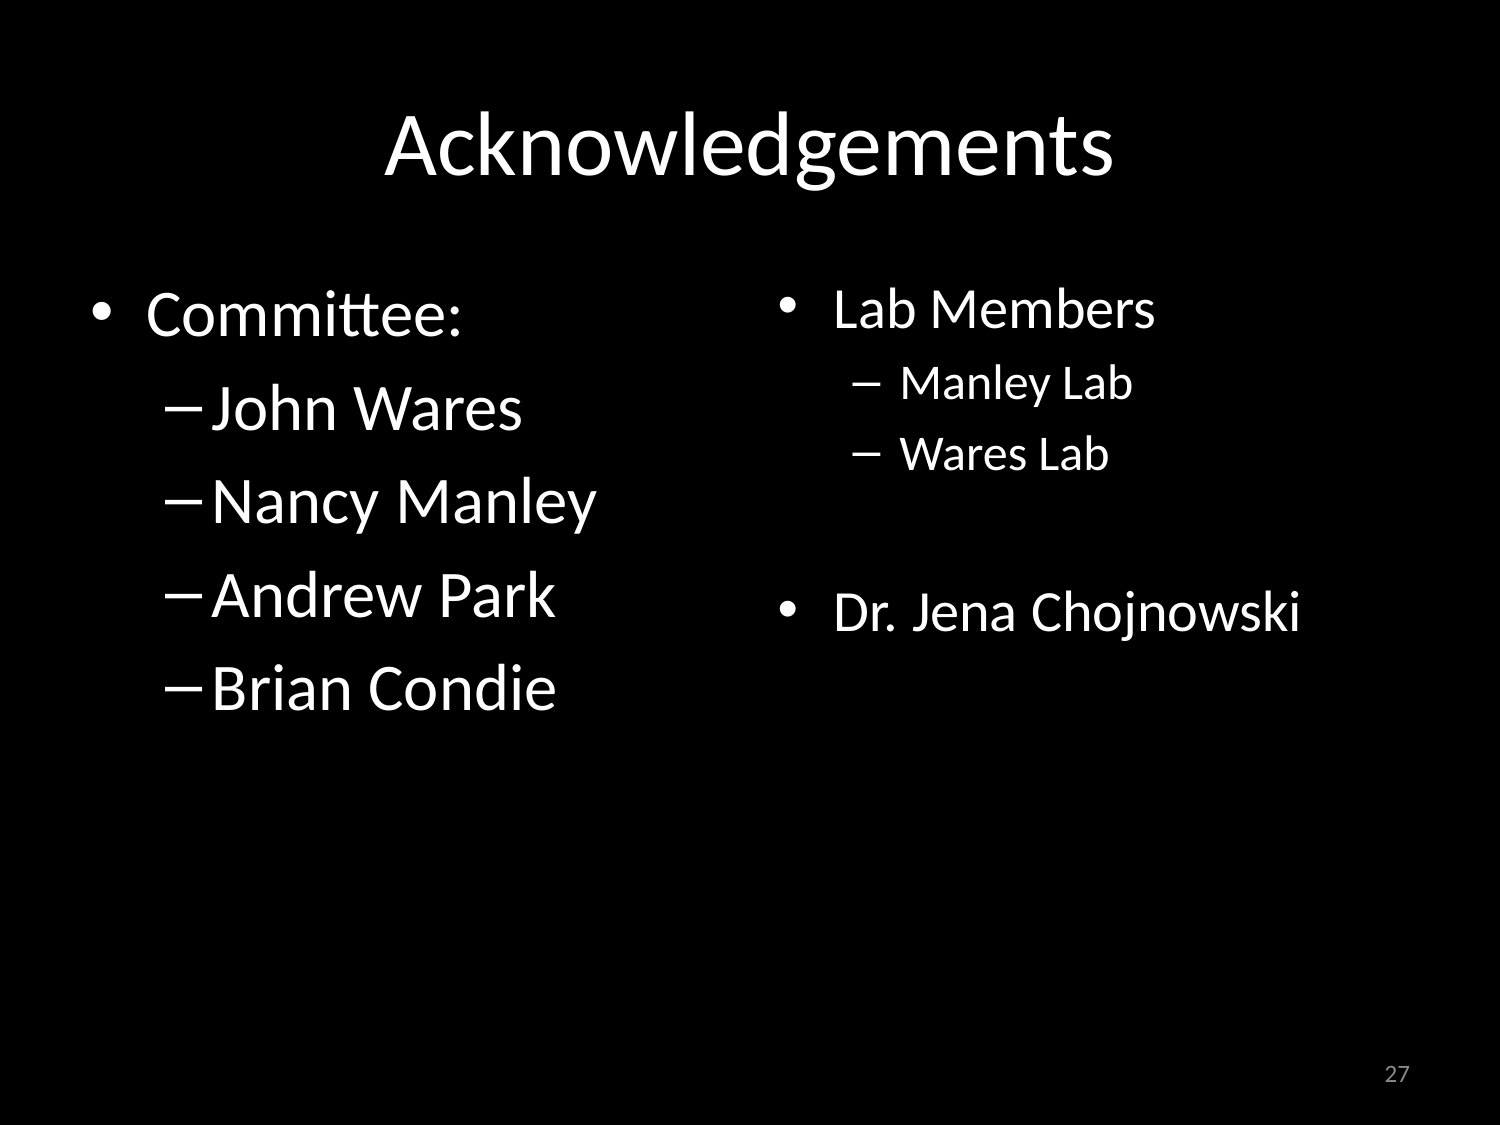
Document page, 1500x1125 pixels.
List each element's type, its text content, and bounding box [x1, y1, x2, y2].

title Acknowledgements [75, 45, 1425, 233]
list Committee: John Wares Nancy Manley Andrew Park Brian Condie [75, 262, 738, 1005]
slide_number 27 [1074, 1042, 1425, 1103]
list Lab Members Manley Lab Wares Lab Dr. Jena Chojnowski [762, 262, 1425, 1005]
